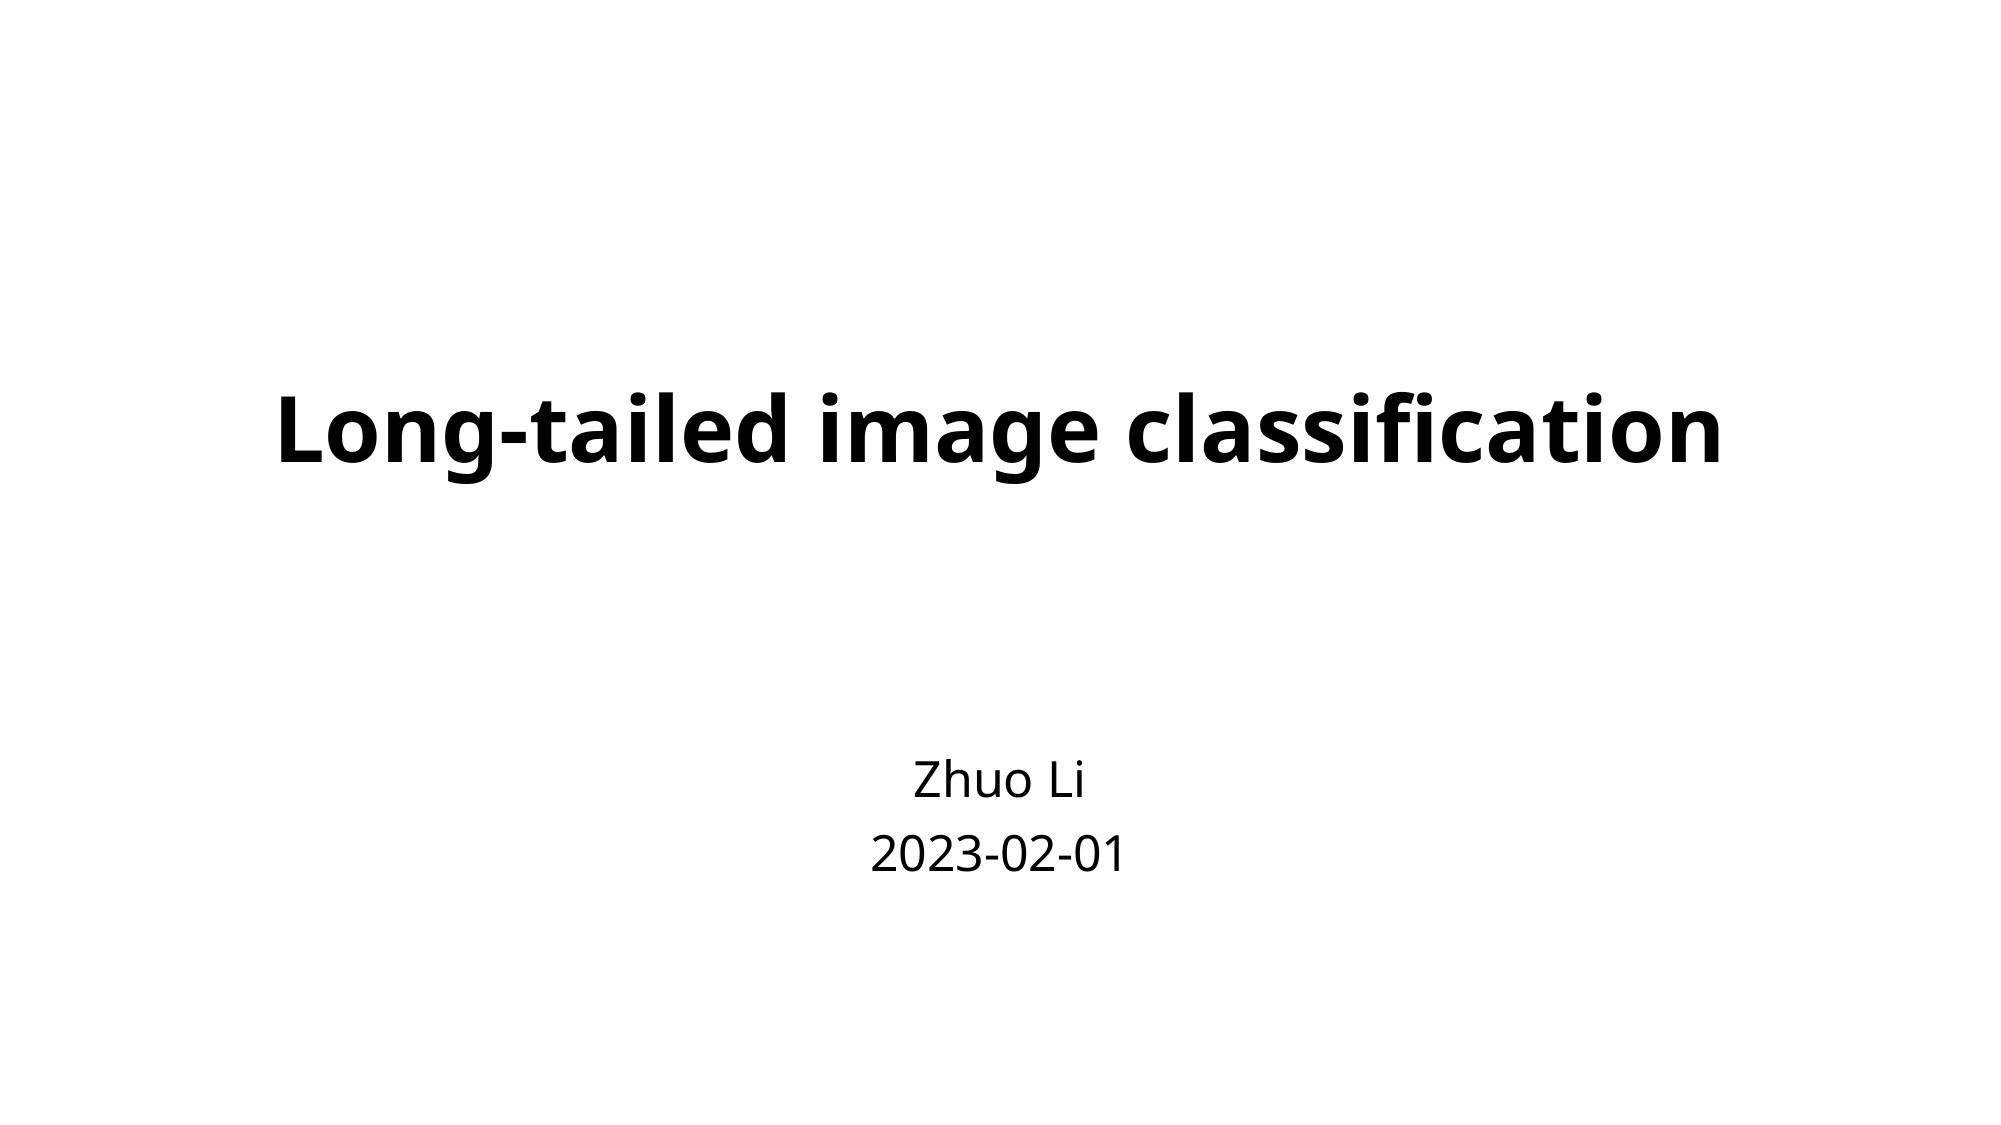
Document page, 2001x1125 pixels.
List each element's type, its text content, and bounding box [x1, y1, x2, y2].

title Long-tailed image classification [249, 295, 1750, 491]
subtitle Zhuo Li 2023-02-01 [249, 746, 1750, 929]
